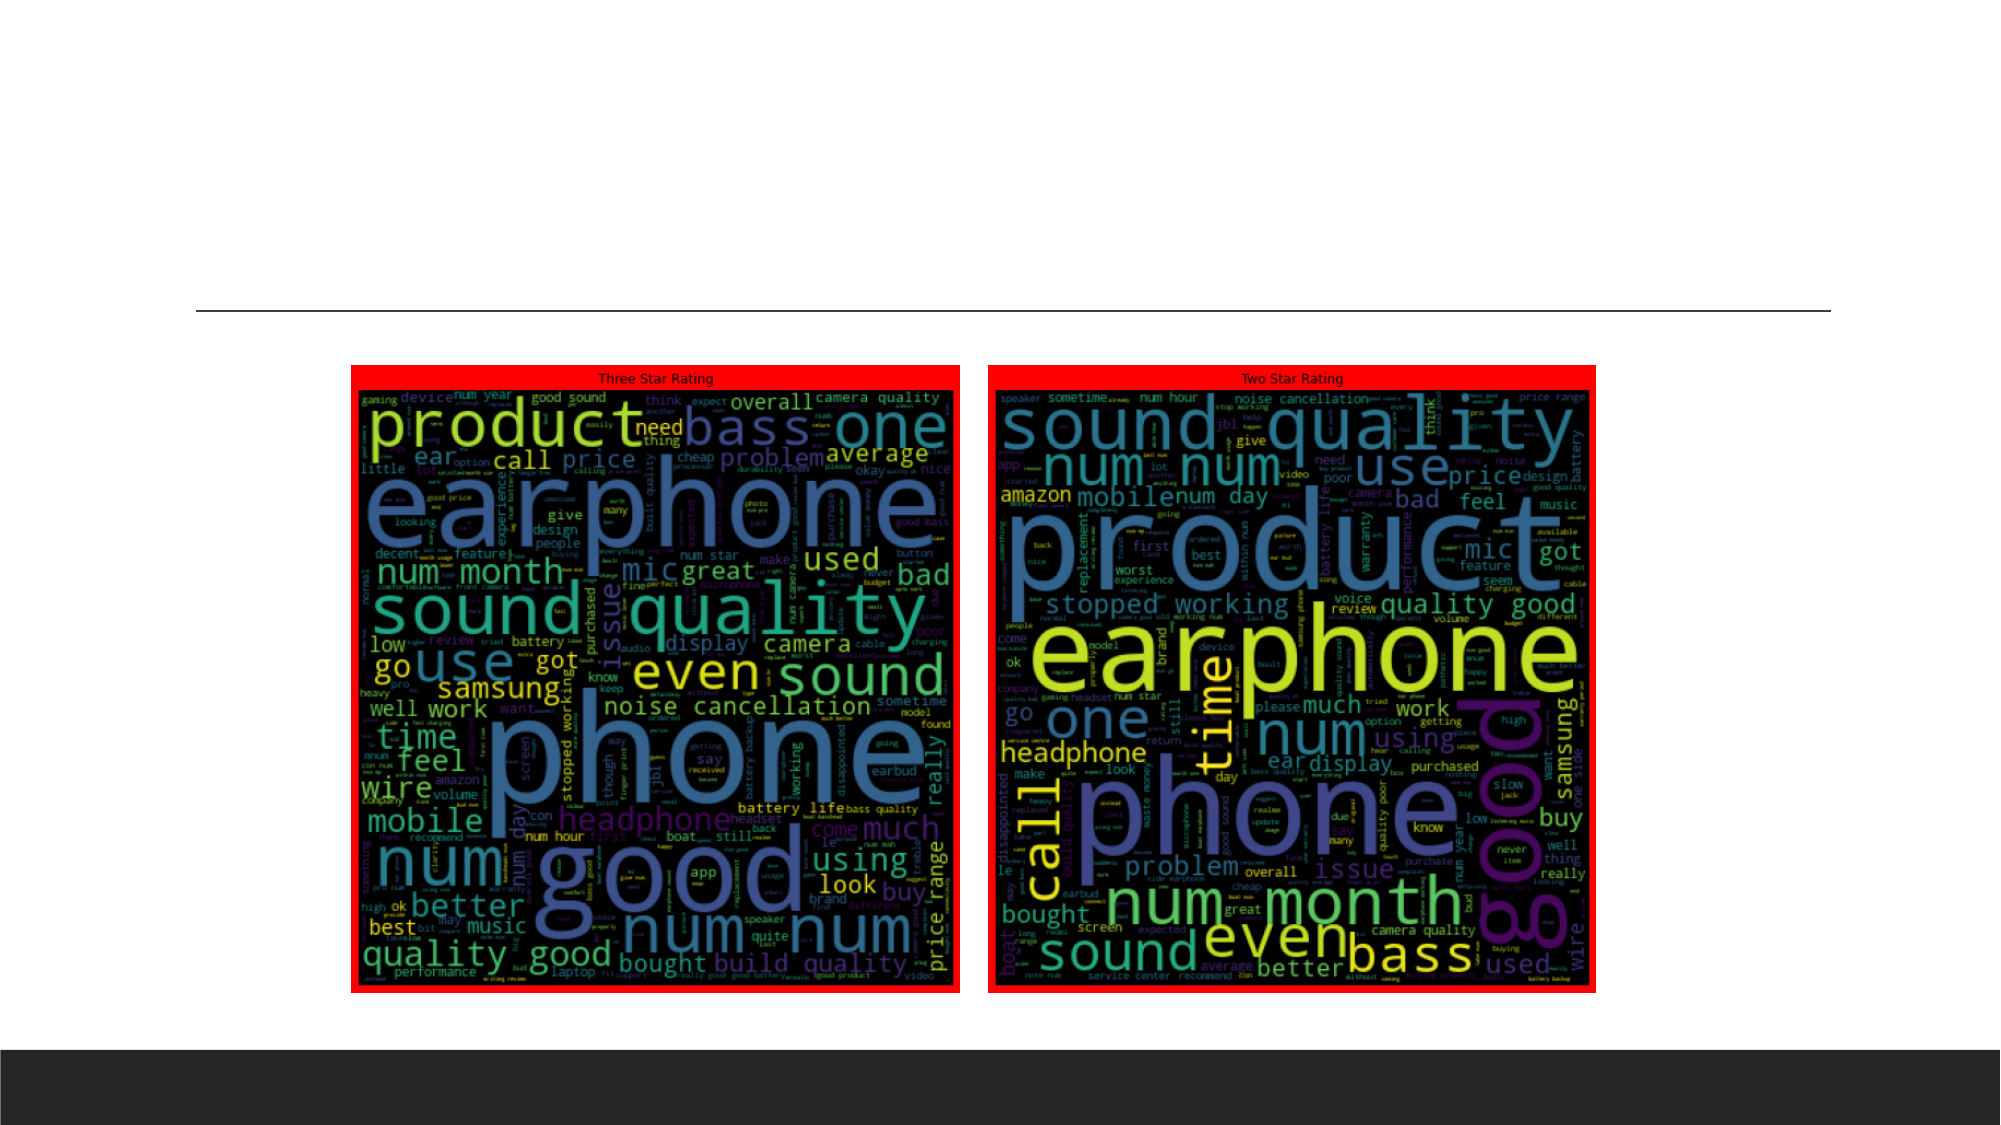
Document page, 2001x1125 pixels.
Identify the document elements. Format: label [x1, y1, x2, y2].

picture [351, 365, 961, 994]
picture [987, 365, 1597, 994]
